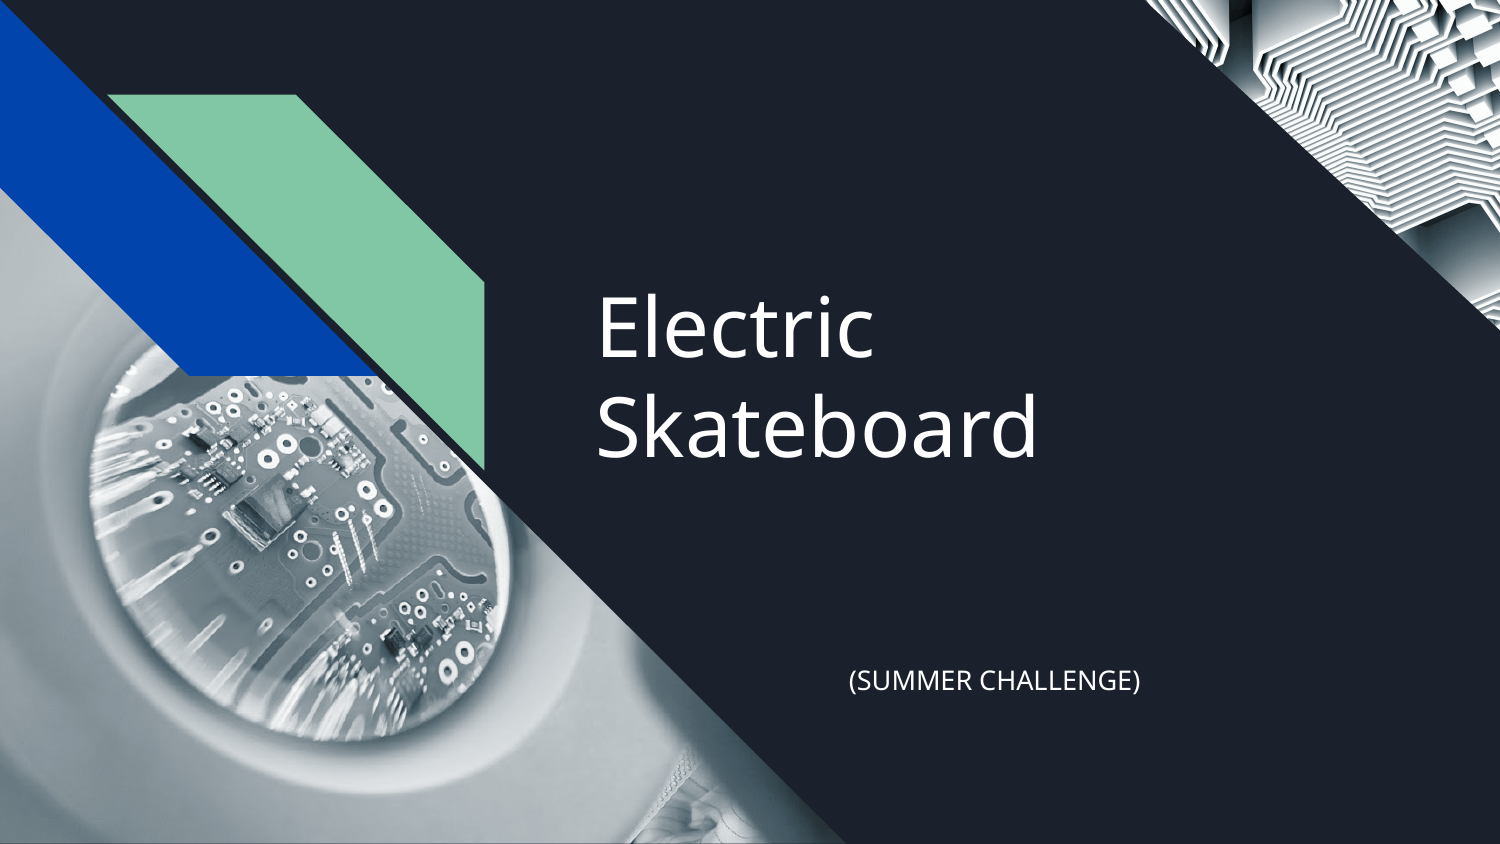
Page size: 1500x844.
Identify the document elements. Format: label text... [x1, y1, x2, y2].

subtitle (SUMMER CHALLENGE) [833, 643, 1404, 727]
picture [1144, 0, 1500, 331]
picture [0, 189, 847, 844]
title Electric Skateboard [580, 258, 1404, 518]
